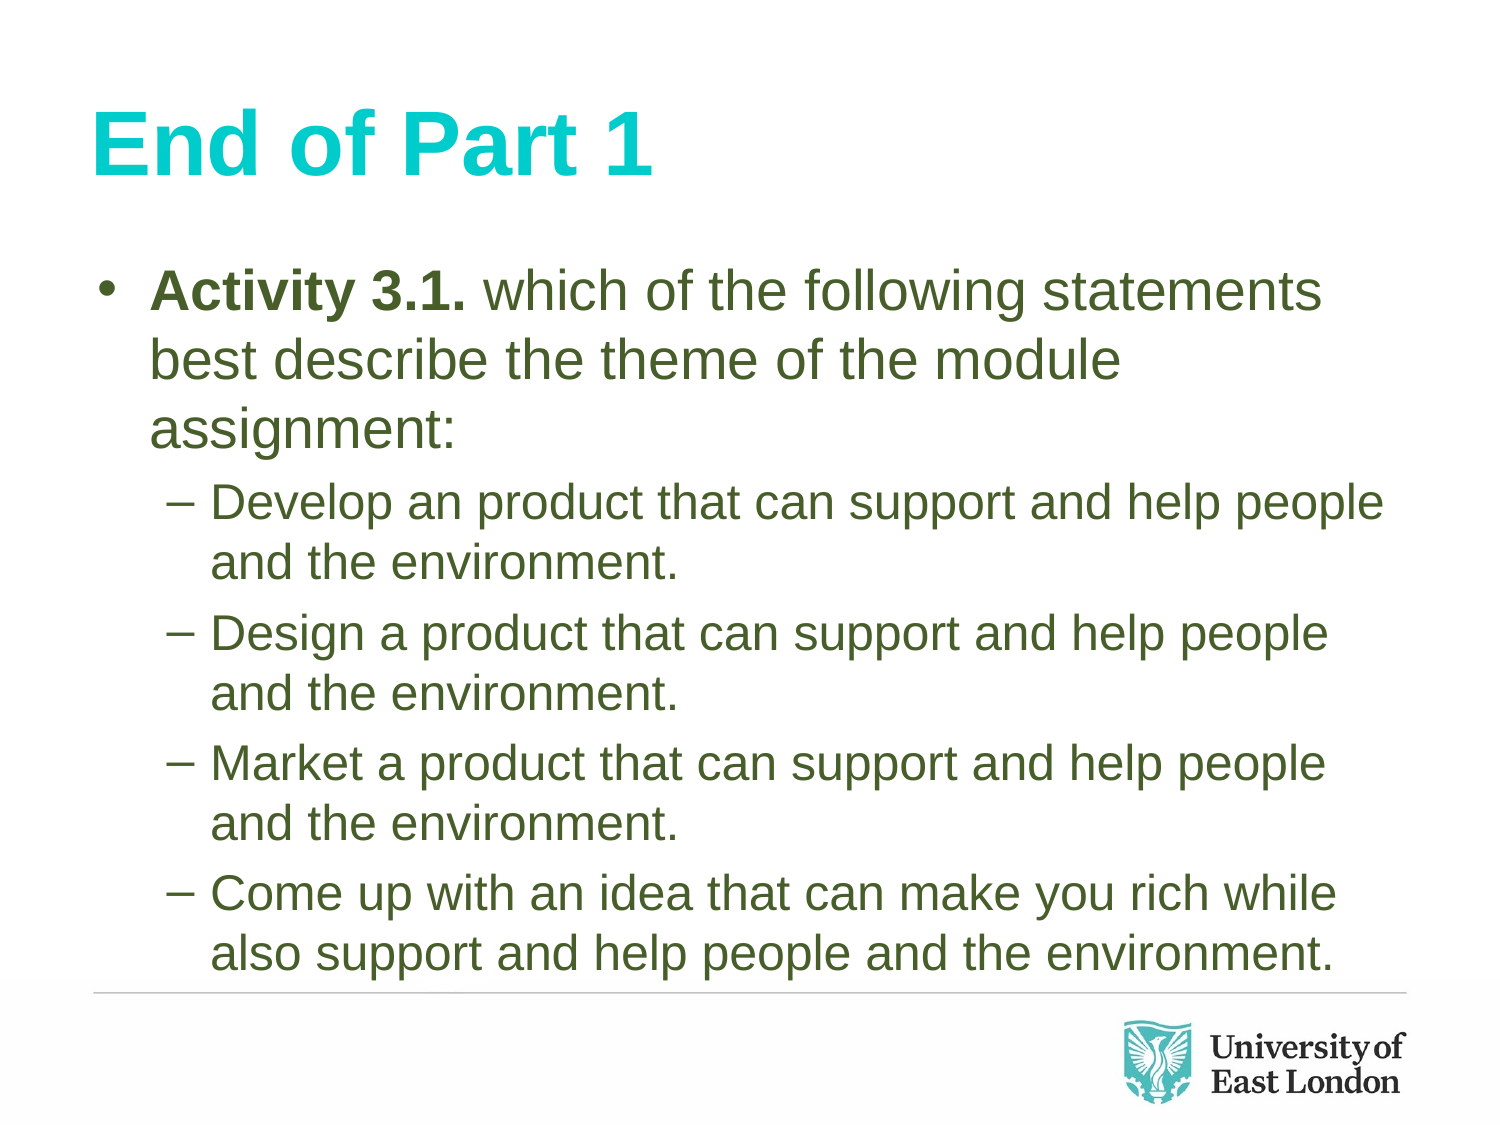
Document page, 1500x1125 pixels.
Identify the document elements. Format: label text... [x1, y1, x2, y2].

list Activity 3.1. which of the following statements best describe the theme of the module assignment: Develop an product that can support and help people and the environment. Design a product that can support and help people and the environment. Market a product that can support and help people and the environment. Come up with an idea that can make you rich while also support and help people and the environment. [82, 246, 1432, 989]
picture [0, 980, 1500, 1125]
title End of Part 1 [75, 45, 1425, 233]
